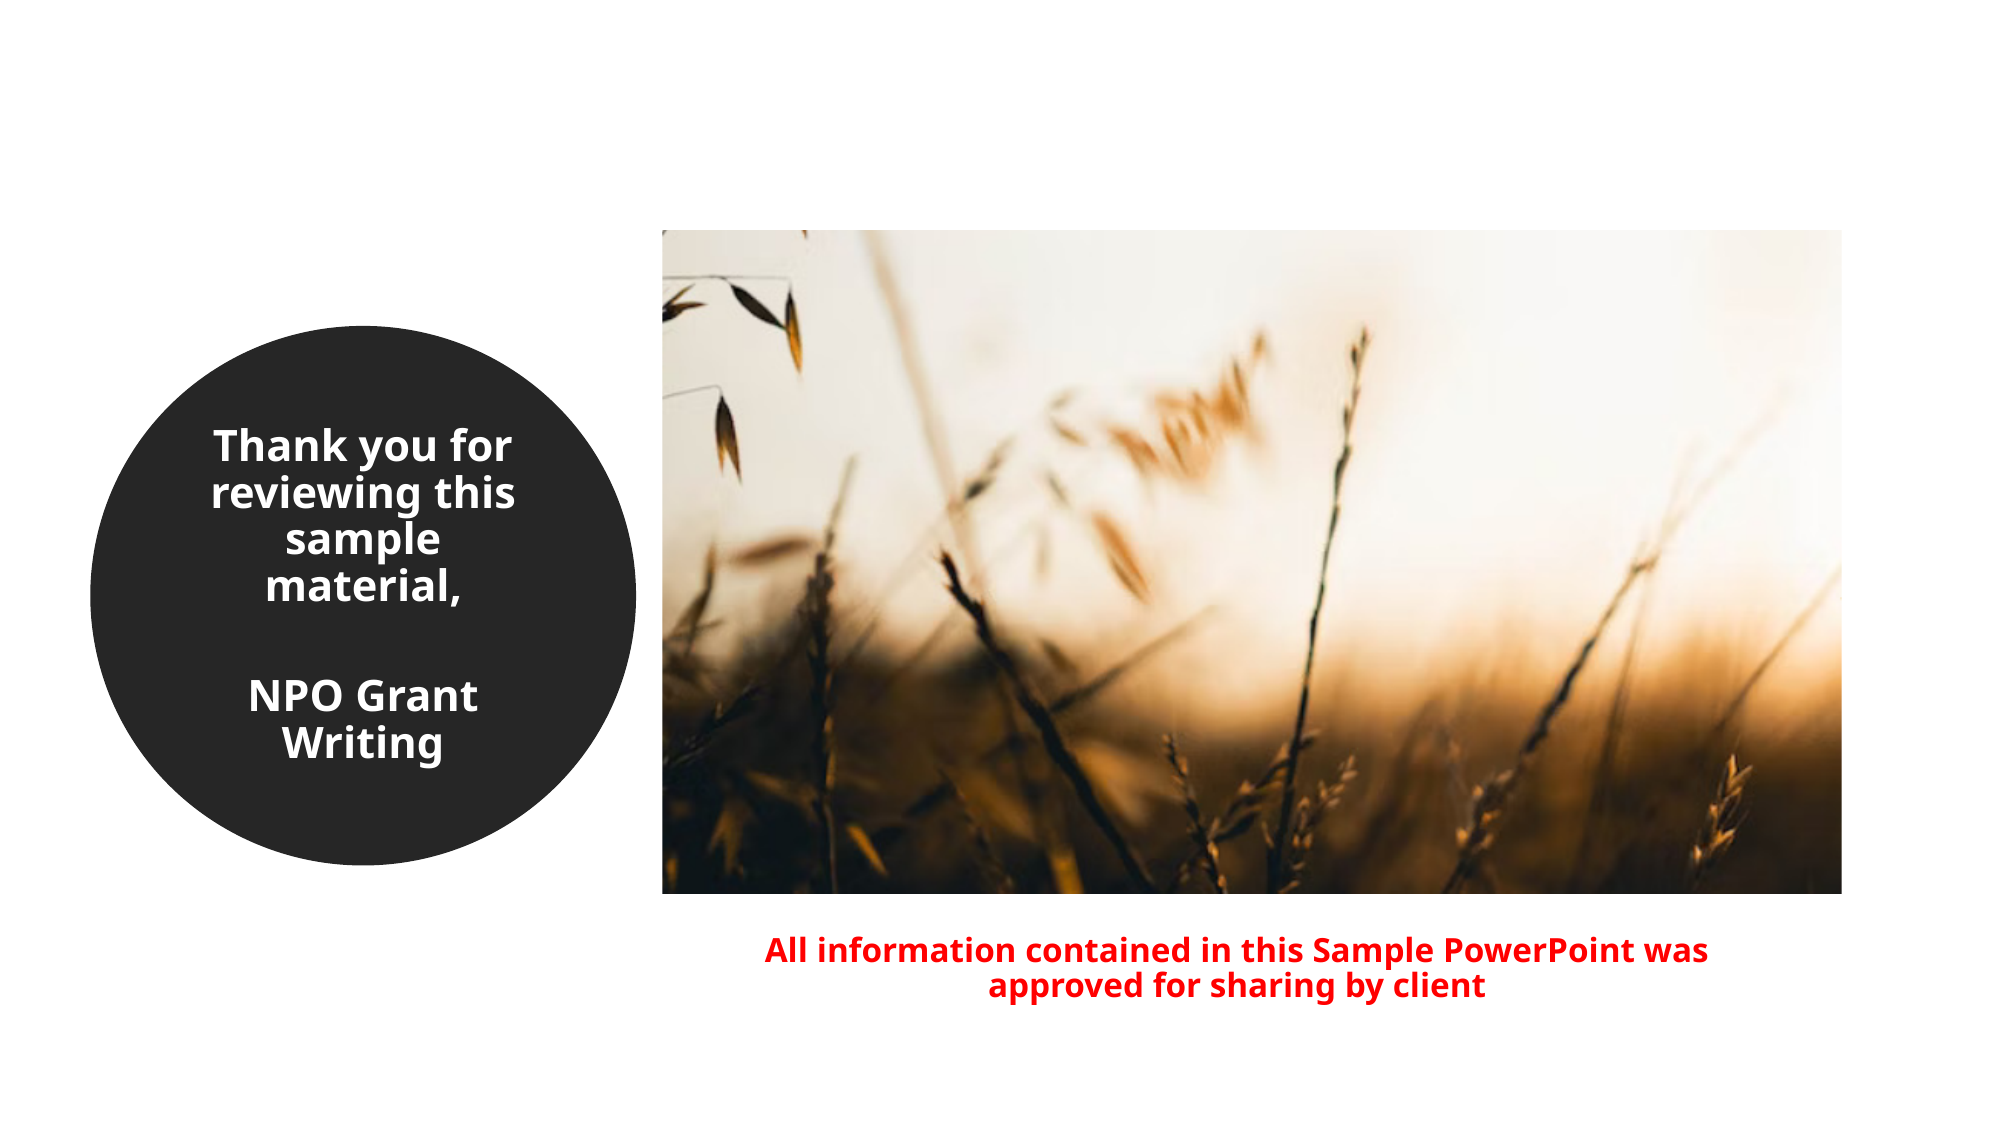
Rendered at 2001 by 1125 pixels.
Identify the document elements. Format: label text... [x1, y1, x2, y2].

text_box All information contained in this Sample PowerPoint was approved for sharing by client [747, 950, 1728, 1060]
text_box Thank you for reviewing this sample material, NPO Grant Writing [104, 340, 622, 852]
picture [662, 230, 1842, 894]
